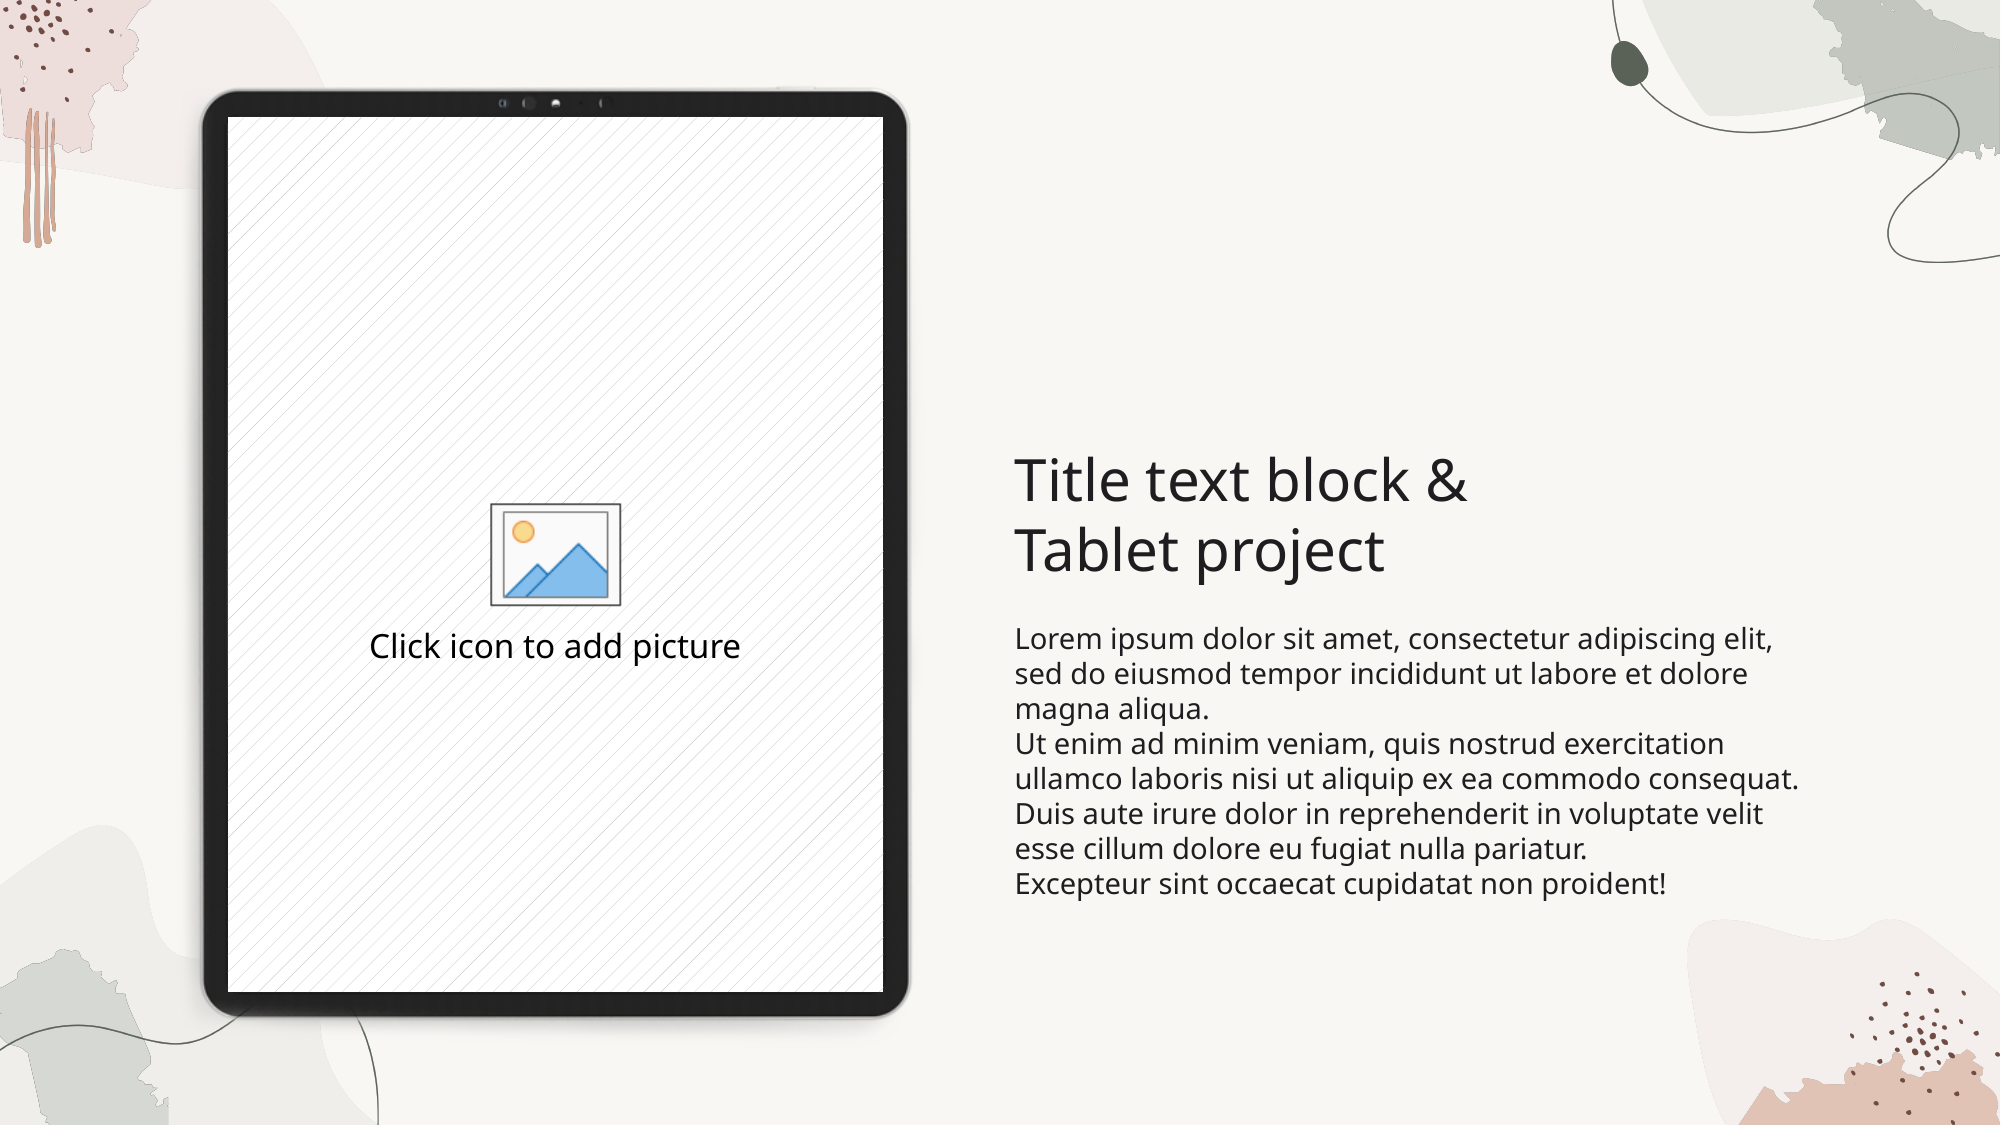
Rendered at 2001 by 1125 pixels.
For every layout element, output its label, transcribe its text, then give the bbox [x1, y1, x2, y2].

picture [0, 0, 936, 1125]
text_box Lorem ipsum dolor sit amet, consectetur adipiscing elit, sed do eiusmod tempor incididunt ut labore et dolore magna aliqua. Ut enim ad minim veniam, quis nostrud exercitation ullamco laboris nisi ut aliquip ex ea commodo consequat. Duis aute irure dolor in reprehenderit in voluptate velit esse cillum dolore eu fugiat nulla pariatur. Excepteur sint occaecat cupidatat non proident! [999, 612, 1823, 908]
text_box Title text block & Tablet project [999, 436, 1823, 591]
picture [1602, 0, 2001, 263]
picture [1688, 920, 2001, 1125]
